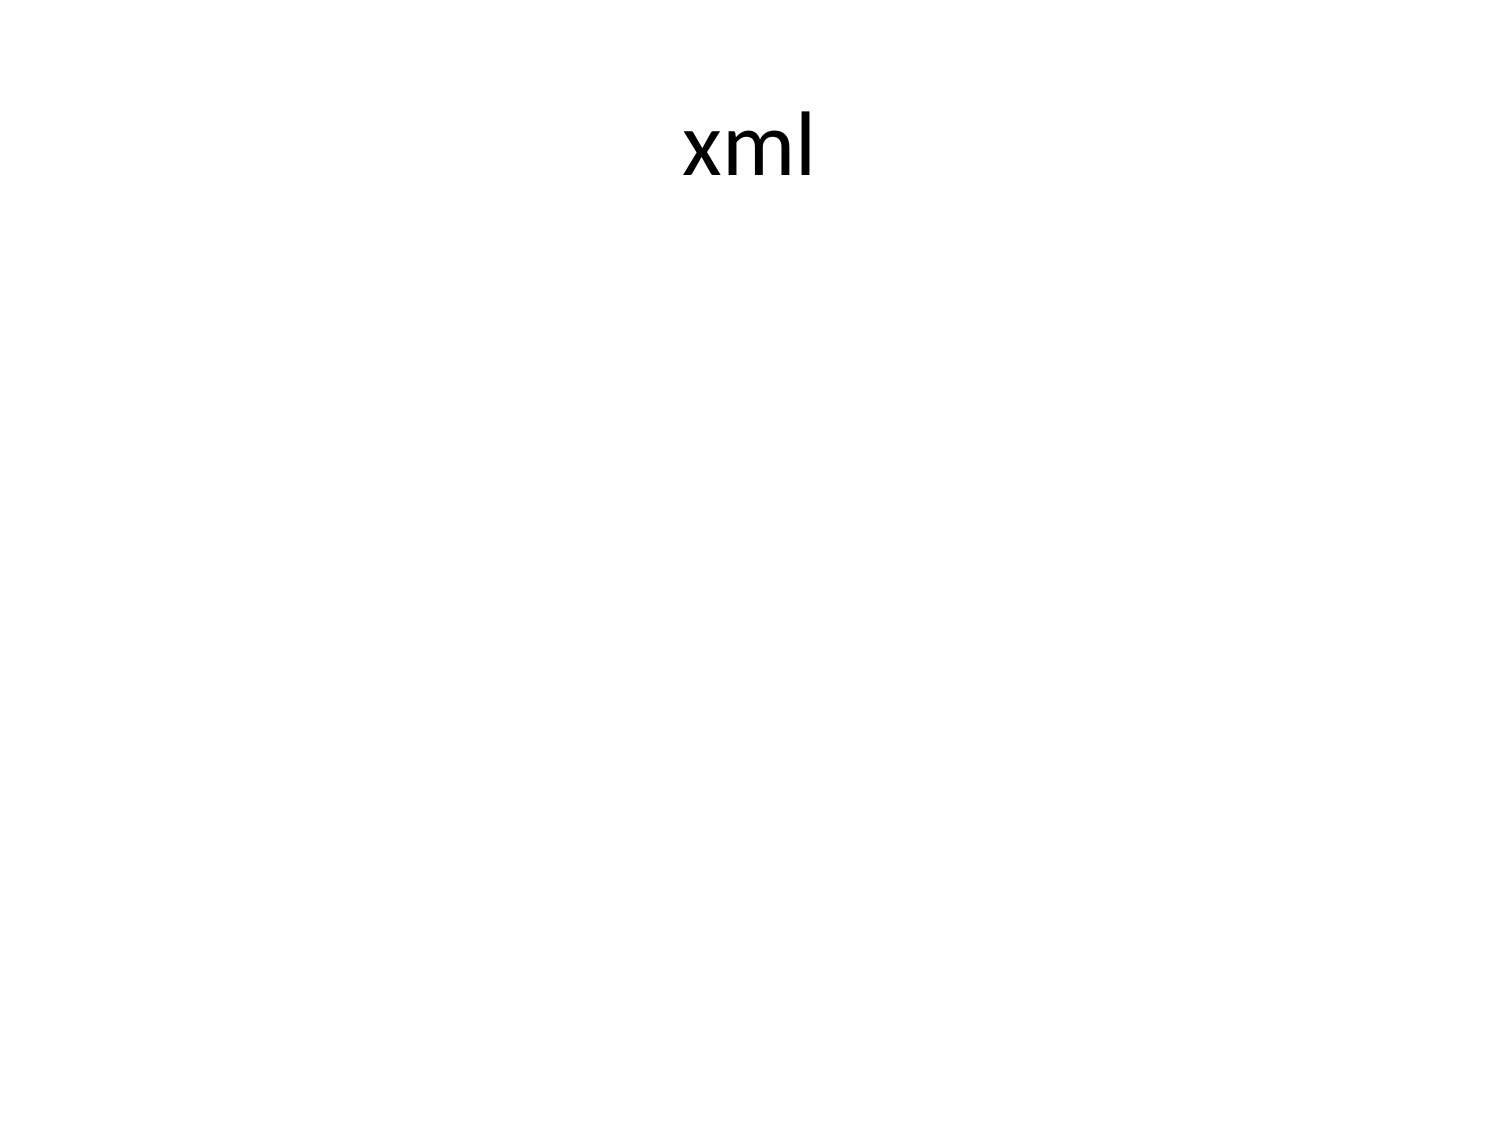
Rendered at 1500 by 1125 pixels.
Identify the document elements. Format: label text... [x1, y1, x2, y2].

title xml [75, 45, 1425, 233]
